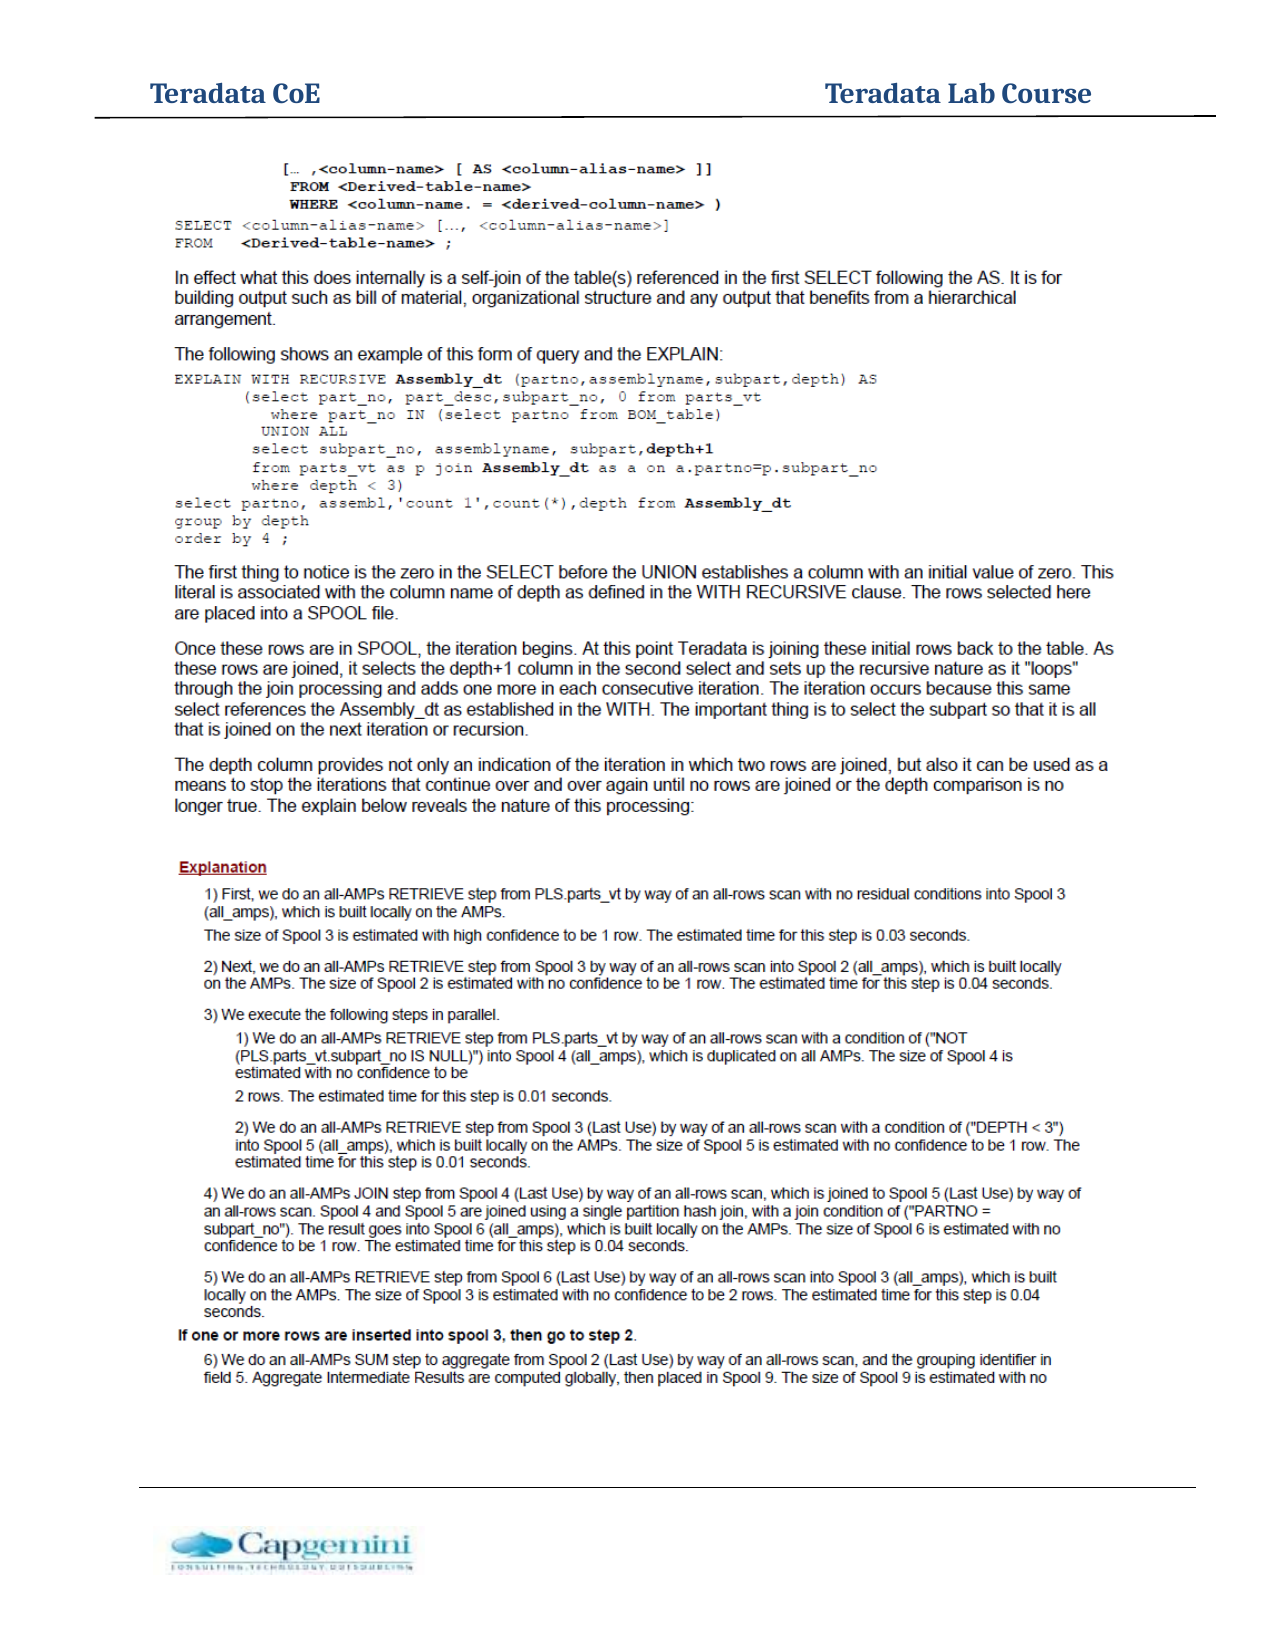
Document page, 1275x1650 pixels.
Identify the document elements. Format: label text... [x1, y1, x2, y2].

text_box [153, 1526, 425, 1575]
text_box Teradata CoE [147, 76, 336, 111]
text_box [139, 1464, 1197, 1490]
text_box [153, 149, 1129, 833]
text_box Teradata Lab Course [823, 76, 1109, 111]
text_box [153, 857, 1129, 1402]
